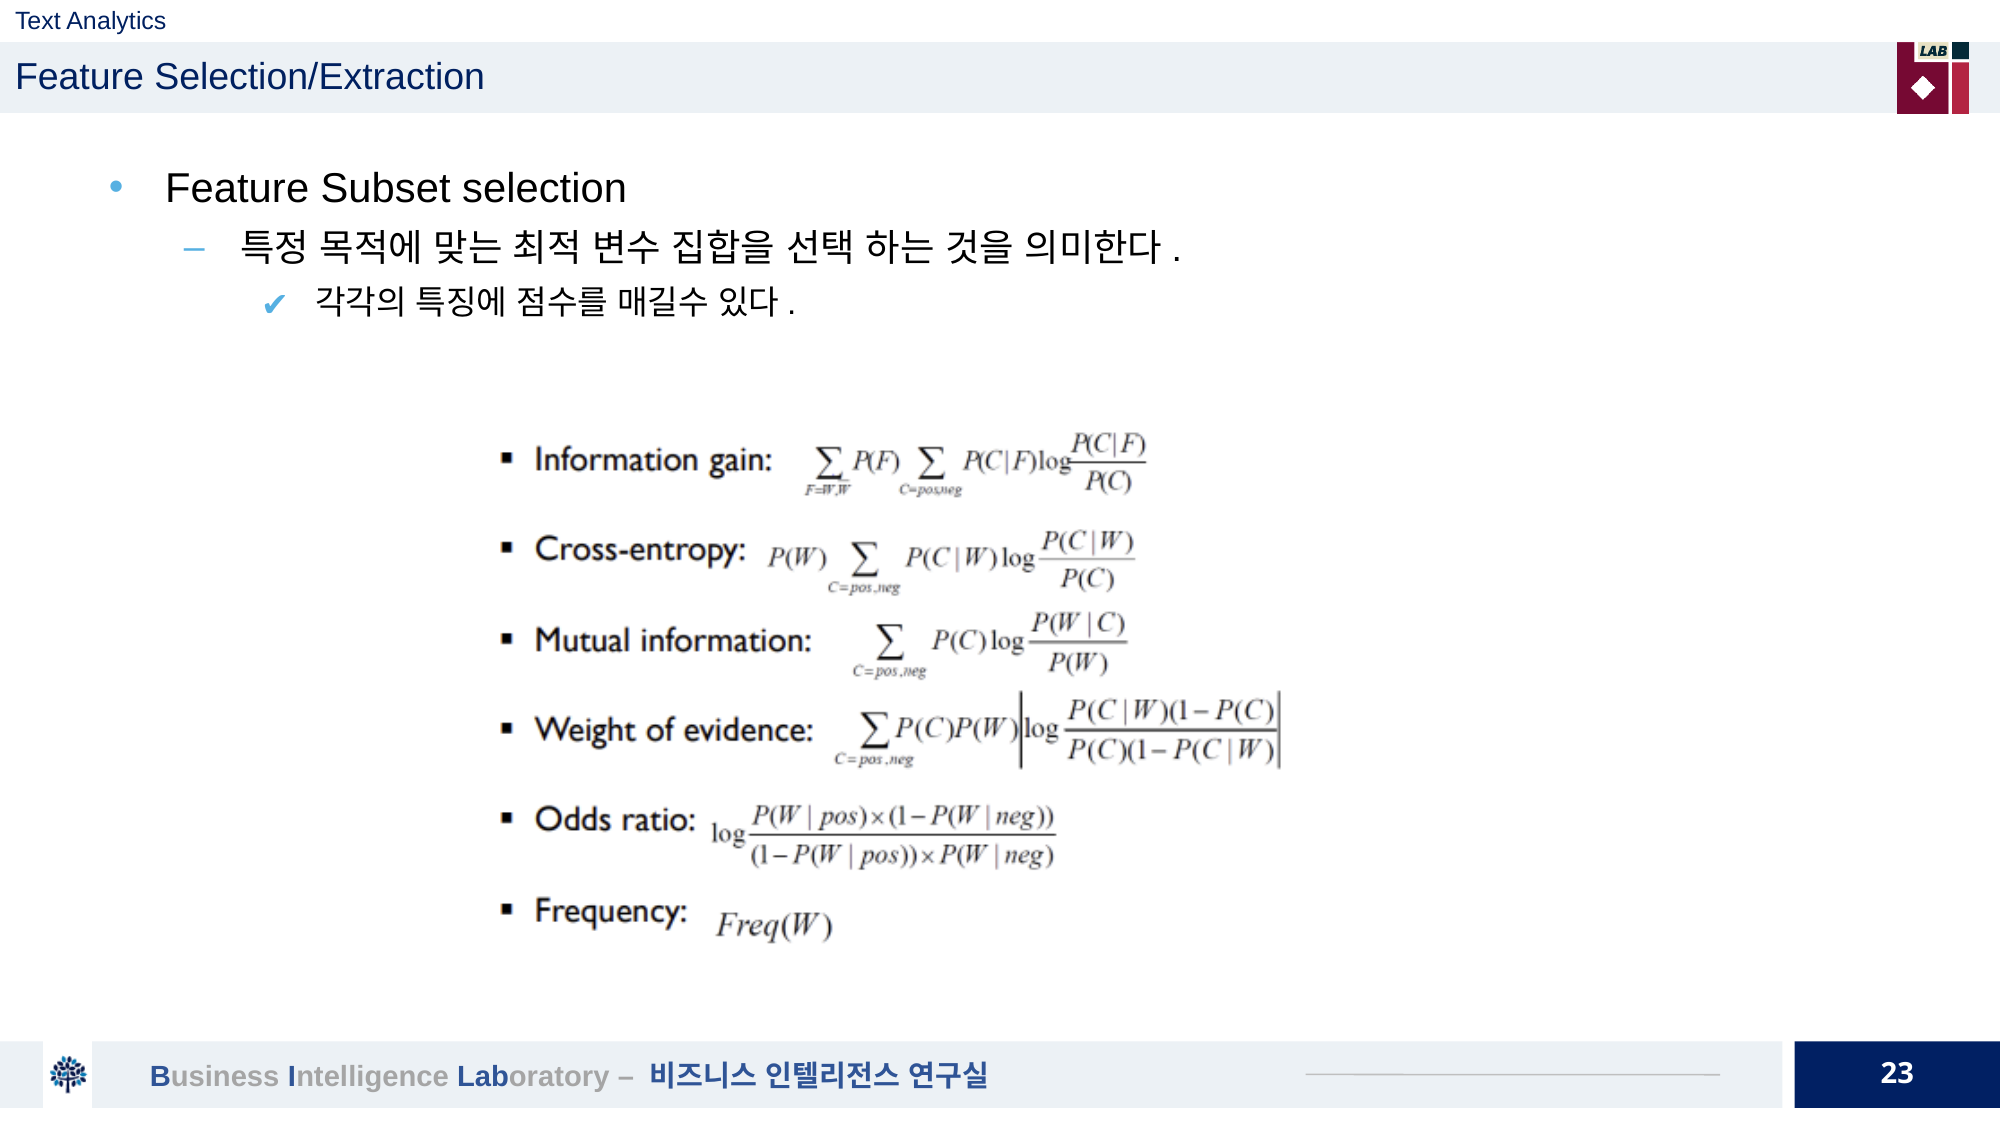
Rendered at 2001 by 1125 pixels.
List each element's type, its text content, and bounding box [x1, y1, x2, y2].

picture [1897, 41, 1969, 114]
subtitle Feature Selection/Extraction [0, 42, 1326, 113]
picture [456, 407, 1358, 1009]
list Feature Subset selection 특정 목적에 맞는 최적 변수 집합을 선택 하는 것을 의미한다. 각각의 특징에 점수를 매길수 있다. [73, 138, 1927, 1028]
slide_number 23 [1825, 1044, 1970, 1105]
picture [43, 1041, 92, 1108]
title Text Analytics [0, 0, 598, 42]
